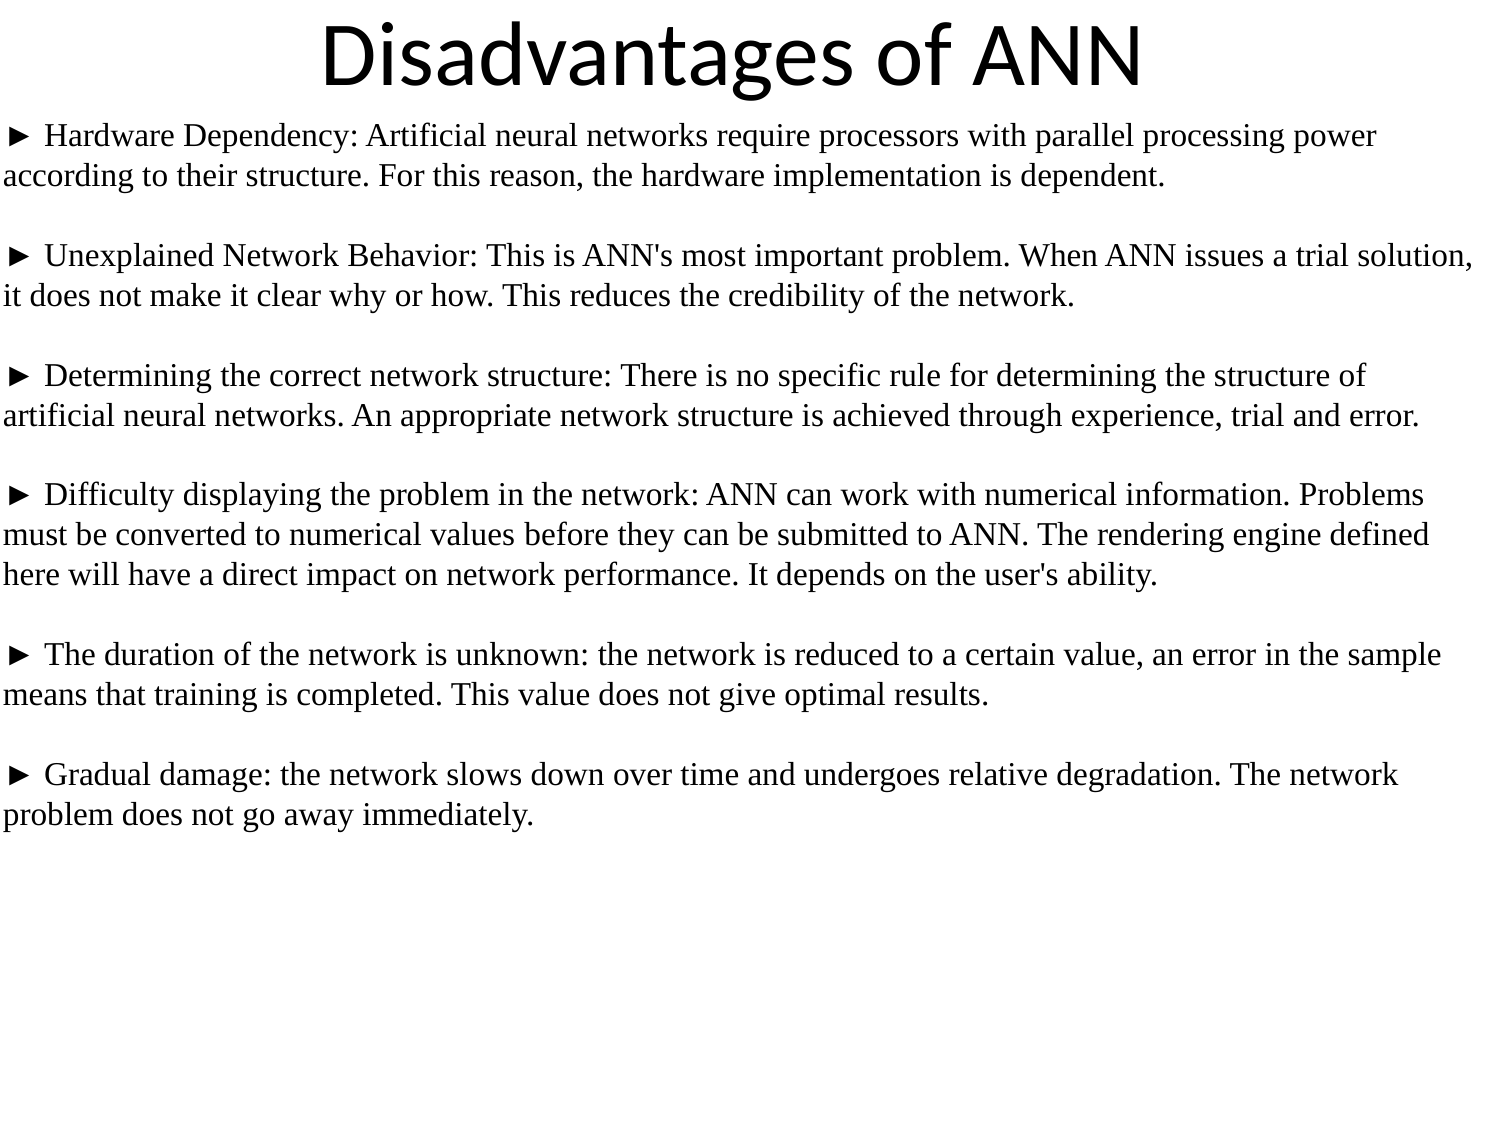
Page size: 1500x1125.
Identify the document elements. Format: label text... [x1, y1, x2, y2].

title Disadvantages of ANN [105, 0, 1381, 98]
subtitle ► Hardware Dependency: Artificial neural networks require processors with parallel processing power according to their structure. For this reason, the hardware implementation is dependent. ► Unexplained Network Behavior: This is ANN's most important problem. When ANN issues a trial solution, it does not make it clear why or how. This reduces the credibility of the network. ► Determining the correct network structure: There is no specific rule for determining the structure of artificial neural networks. An appropriate network structure is achieved through experience, trial and error. ► Difficulty displaying the problem in the network: ANN can work with numerical information. Problems must be converted to numerical values ​​before they can be submitted to ANN. The rendering engine defined here will have a direct impact on network performance. It depends on the user's ability. ► The duration of the network is unknown: the network is reduced to a certain value, an error in the sample means that training is completed. This value does not give optimal results. ► Gradual damage: the network slows down over time and undergoes relative degradation. The network problem does not go away immediately. [0, 105, 1500, 925]
